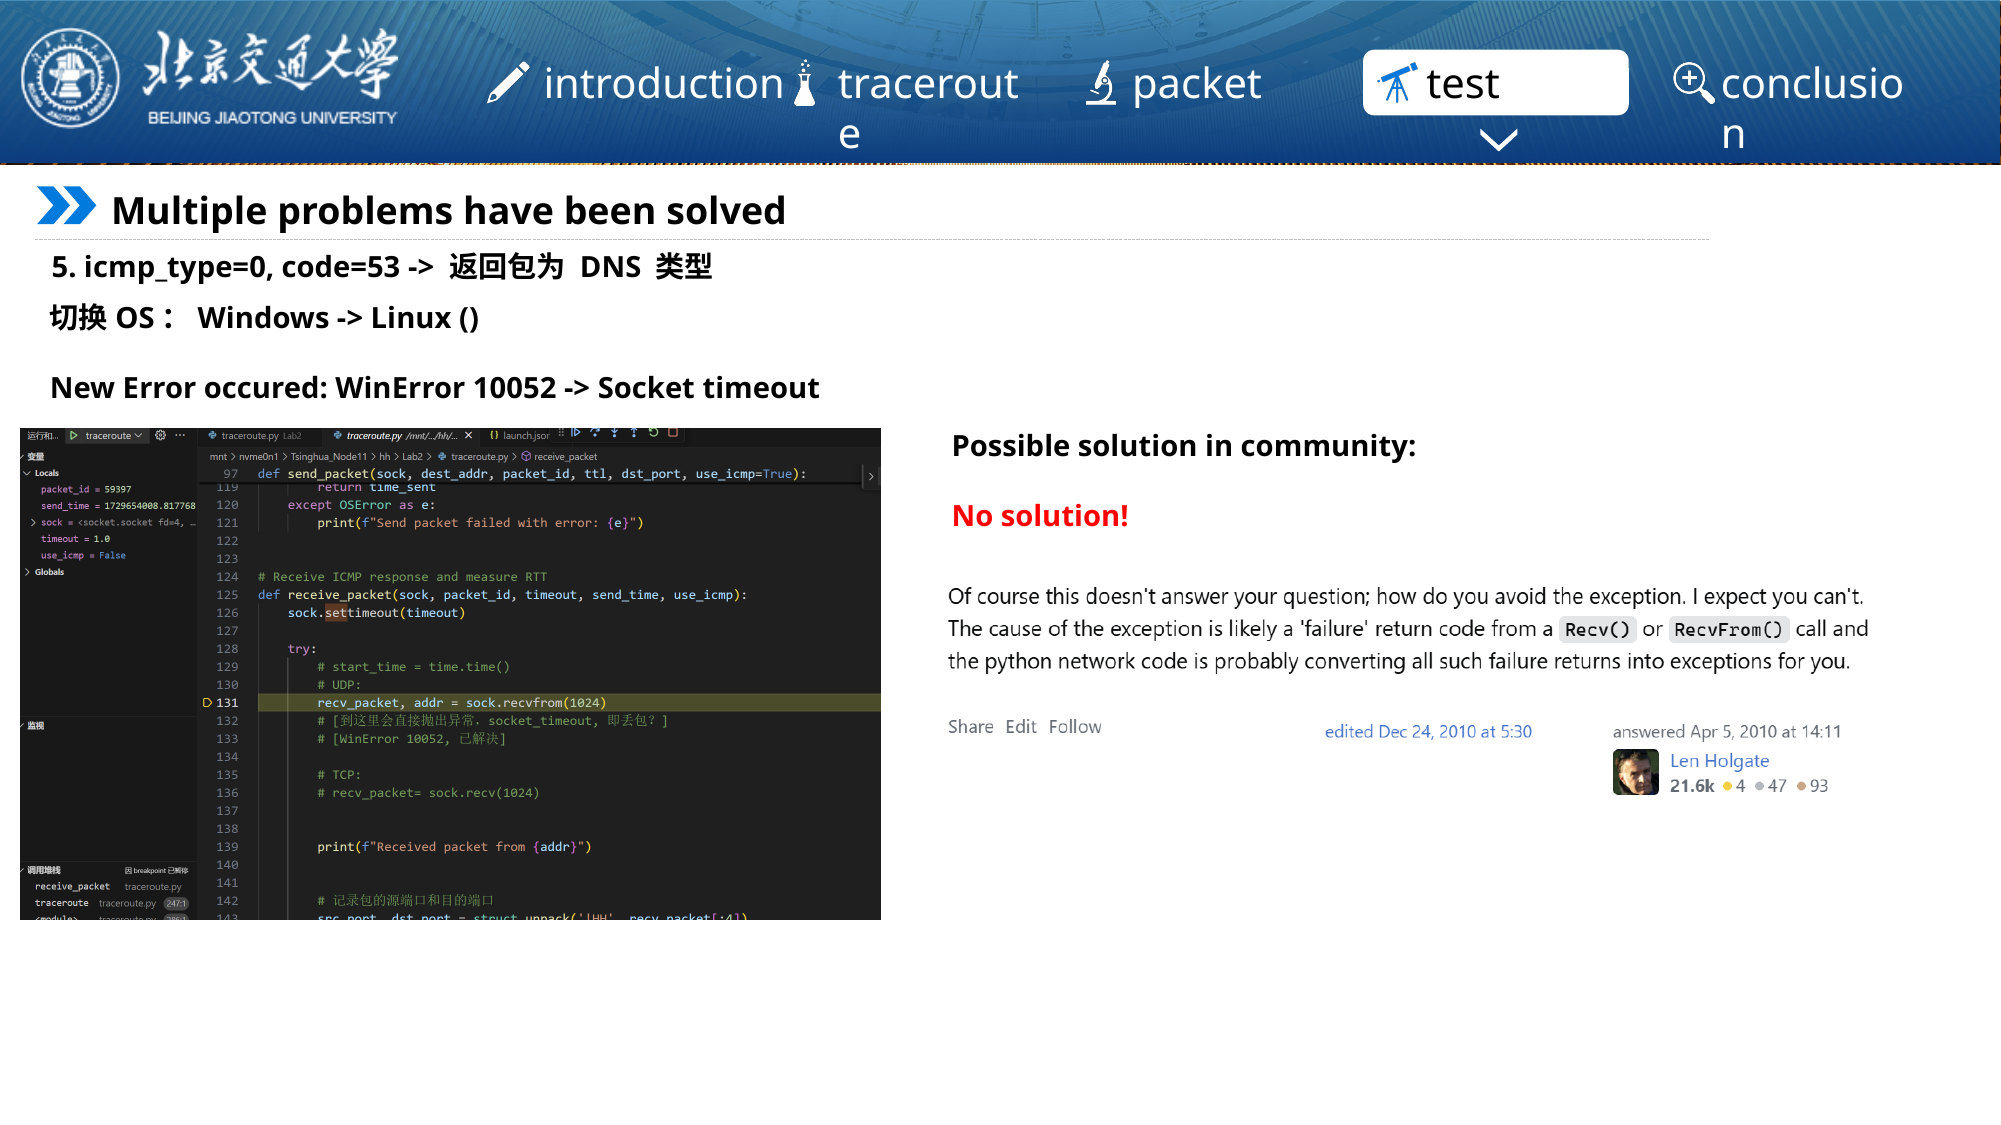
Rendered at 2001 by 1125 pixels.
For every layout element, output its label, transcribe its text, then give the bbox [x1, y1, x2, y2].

text_box Possible solution in community: No solution! [936, 419, 1937, 540]
picture [20, 428, 881, 920]
picture [0, 1, 2001, 165]
text_box 切换OS：Windows -> Linux () New Error occured: WinError 10052 -> Socket timeout [35, 303, 866, 423]
picture [931, 578, 1895, 807]
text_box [35, 180, 1915, 303]
